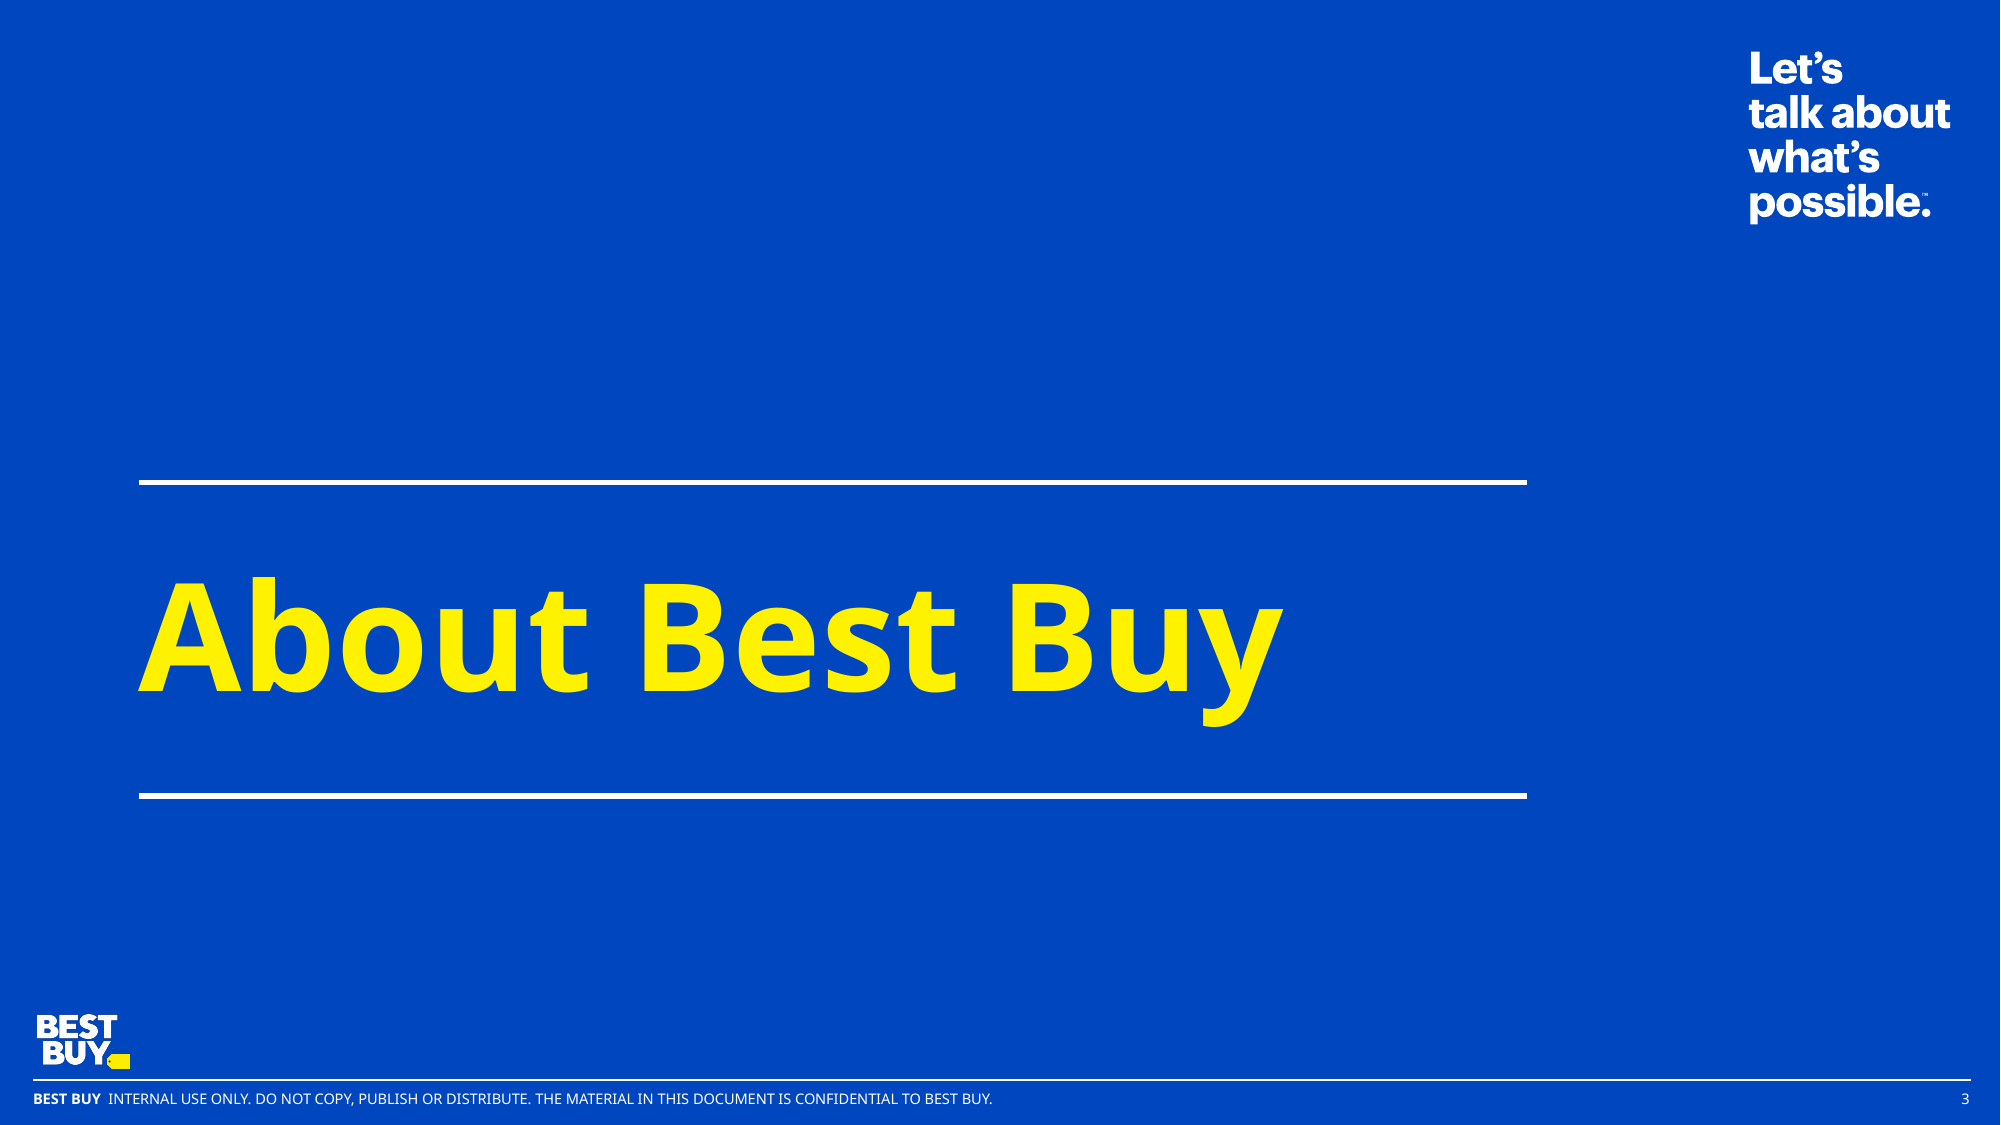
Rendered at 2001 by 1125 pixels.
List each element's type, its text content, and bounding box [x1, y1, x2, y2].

title About Best Buy [138, 575, 1928, 722]
picture [37, 1014, 130, 1069]
slide_number 3 [1935, 1090, 1970, 1116]
